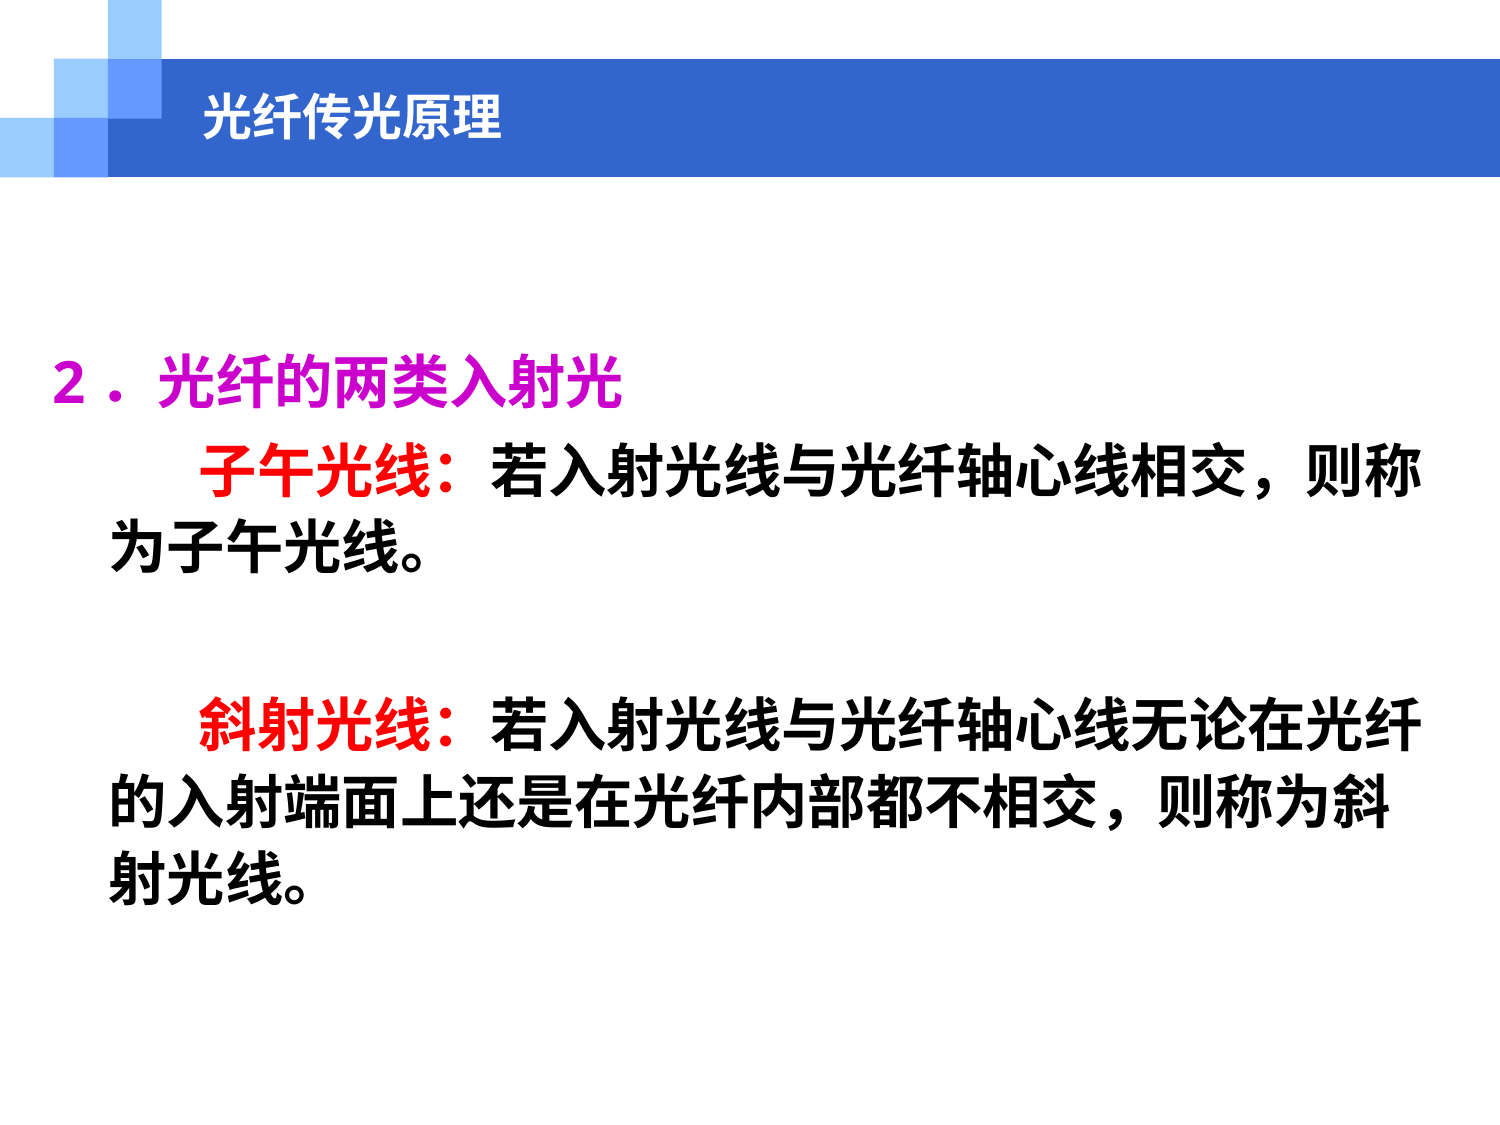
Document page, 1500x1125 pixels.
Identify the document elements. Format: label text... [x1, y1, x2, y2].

text_box 光纤传光原理 [187, 74, 1400, 155]
list 2．光纤的两类入射光 子午光线：若入射光线与光纤轴心线相交，则称为子午光线。 斜射光线：若入射光线与光纤轴心线无论在光纤的入射端面上还是在光纤内部都不相交，则称为斜射光线。 [37, 337, 1463, 992]
